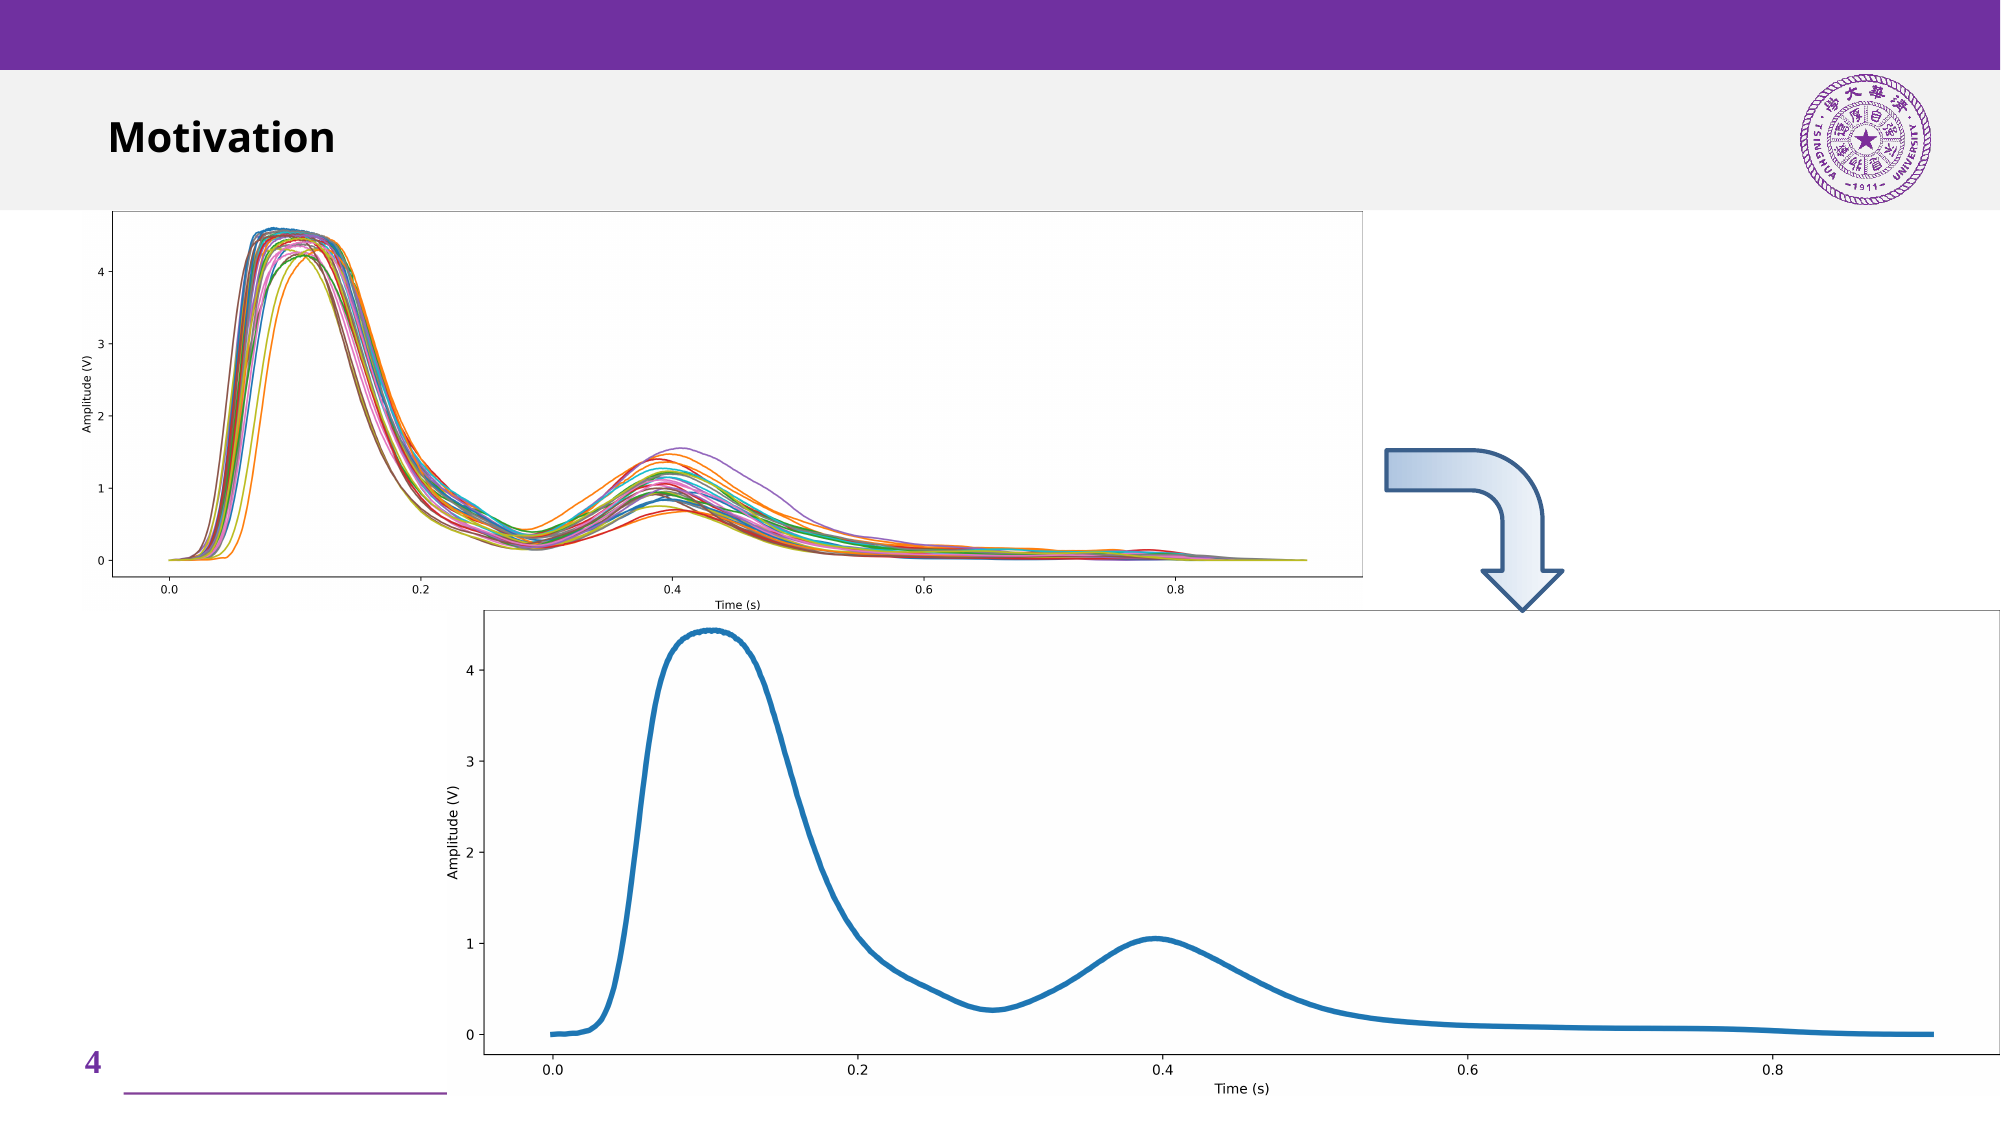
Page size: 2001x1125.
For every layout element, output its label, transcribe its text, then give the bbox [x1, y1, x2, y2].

title Motivation [92, 60, 1794, 212]
picture [1800, 74, 1931, 205]
text_box [1384, 448, 1565, 610]
picture [81, 211, 2000, 1096]
